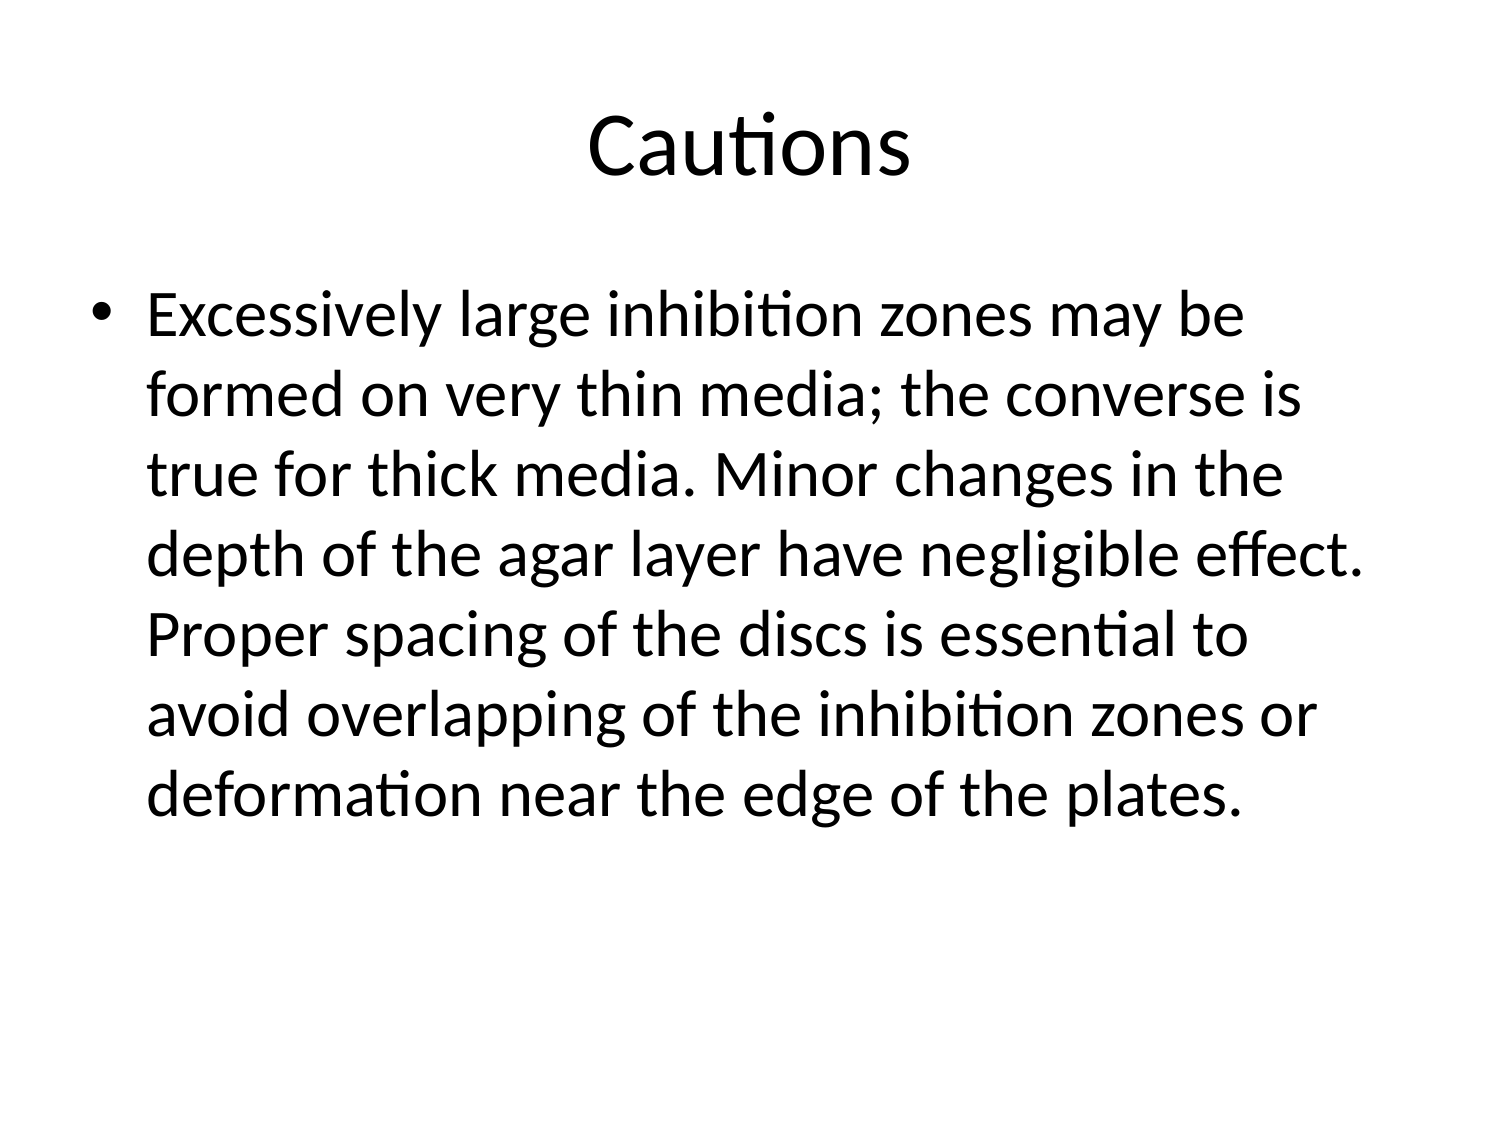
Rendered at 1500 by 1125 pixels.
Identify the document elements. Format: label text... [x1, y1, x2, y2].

title Cautions [75, 45, 1425, 233]
list Excessively large inhibition zones may be formed on very thin media; the converse is true for thick media. Minor changes in the depth of the agar layer have negligible effect. Proper spacing of the discs is essential to avoid overlapping of the inhibition zones or deformation near the edge of the plates. [75, 262, 1425, 1005]
